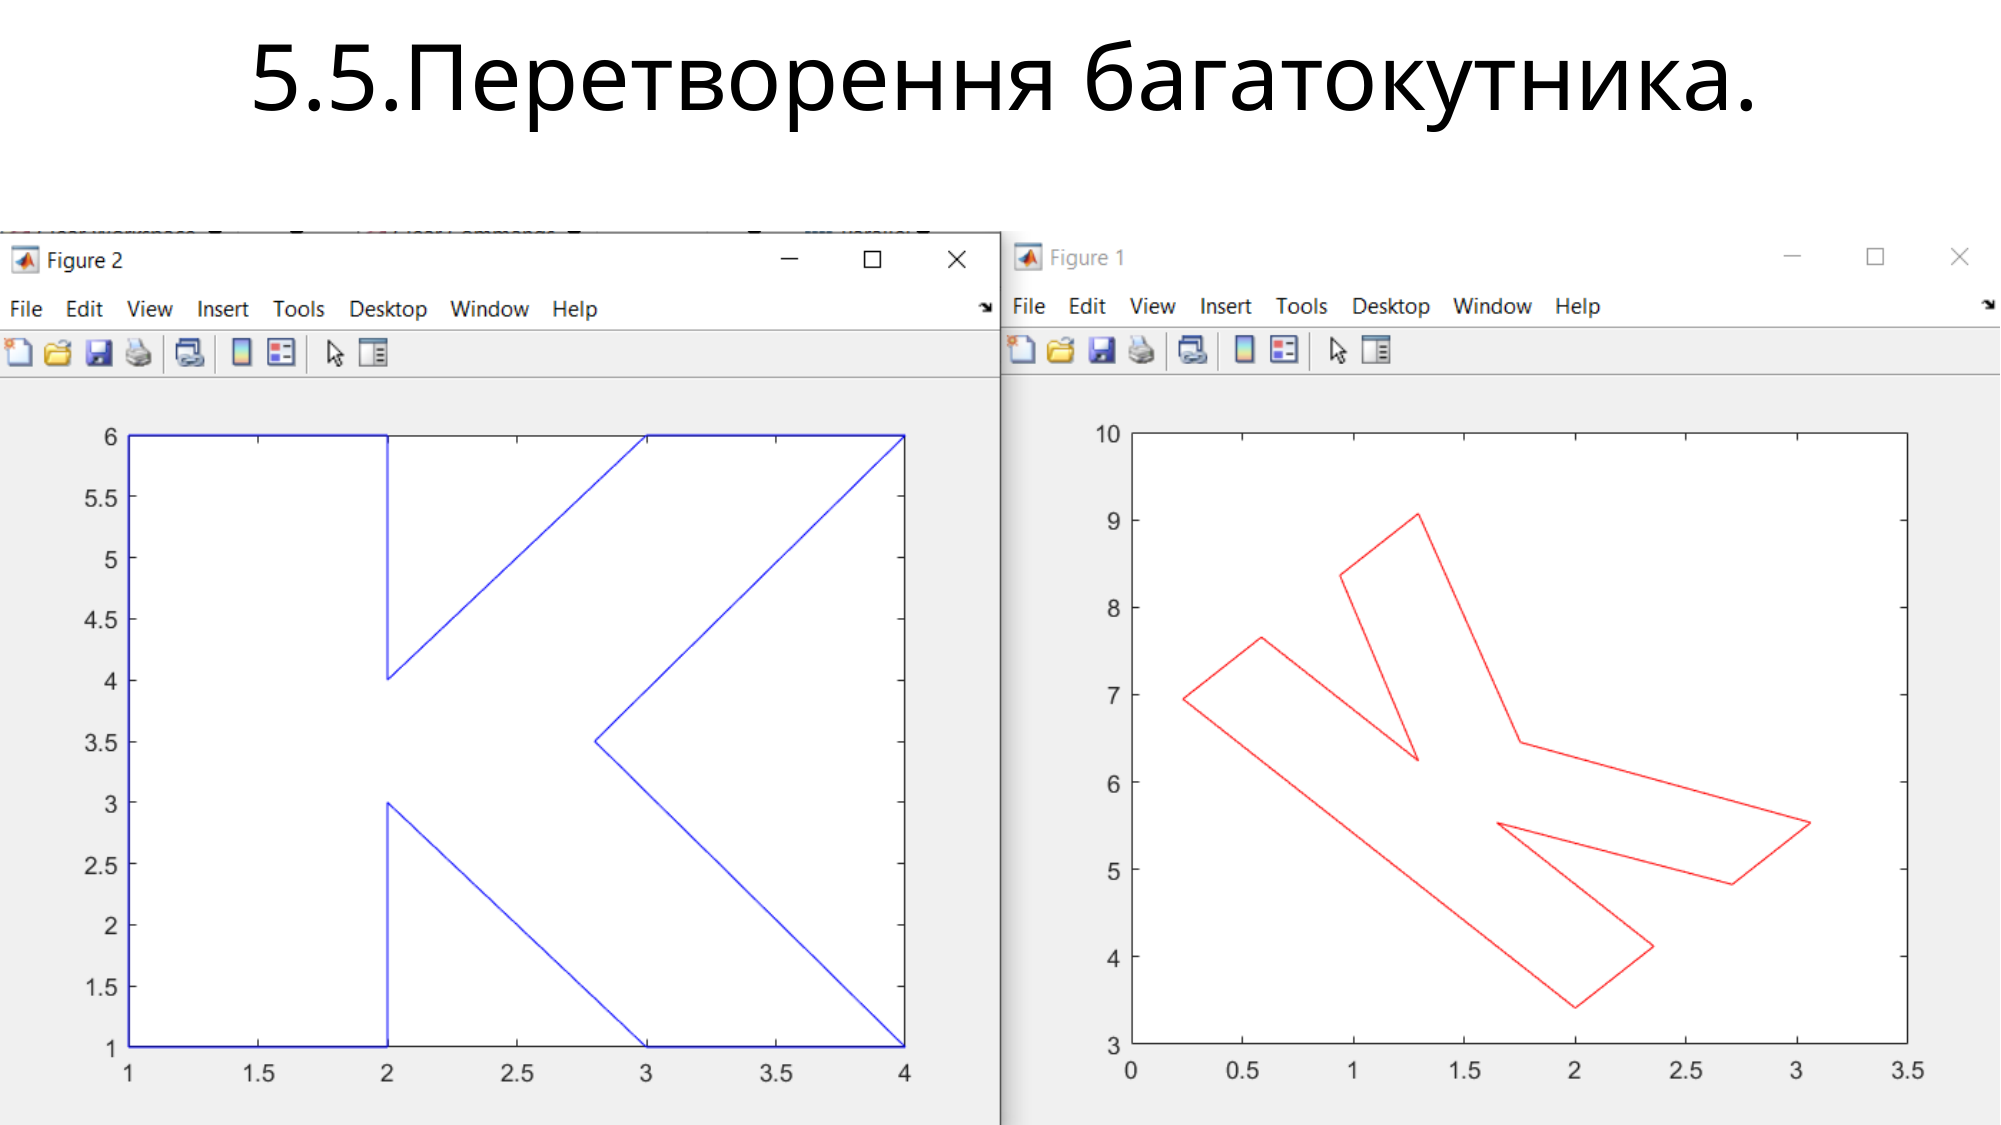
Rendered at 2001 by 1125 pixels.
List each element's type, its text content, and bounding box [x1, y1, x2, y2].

title 5.5.Перетворення багатокутника. [234, 0, 1960, 190]
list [0, 231, 2000, 1125]
